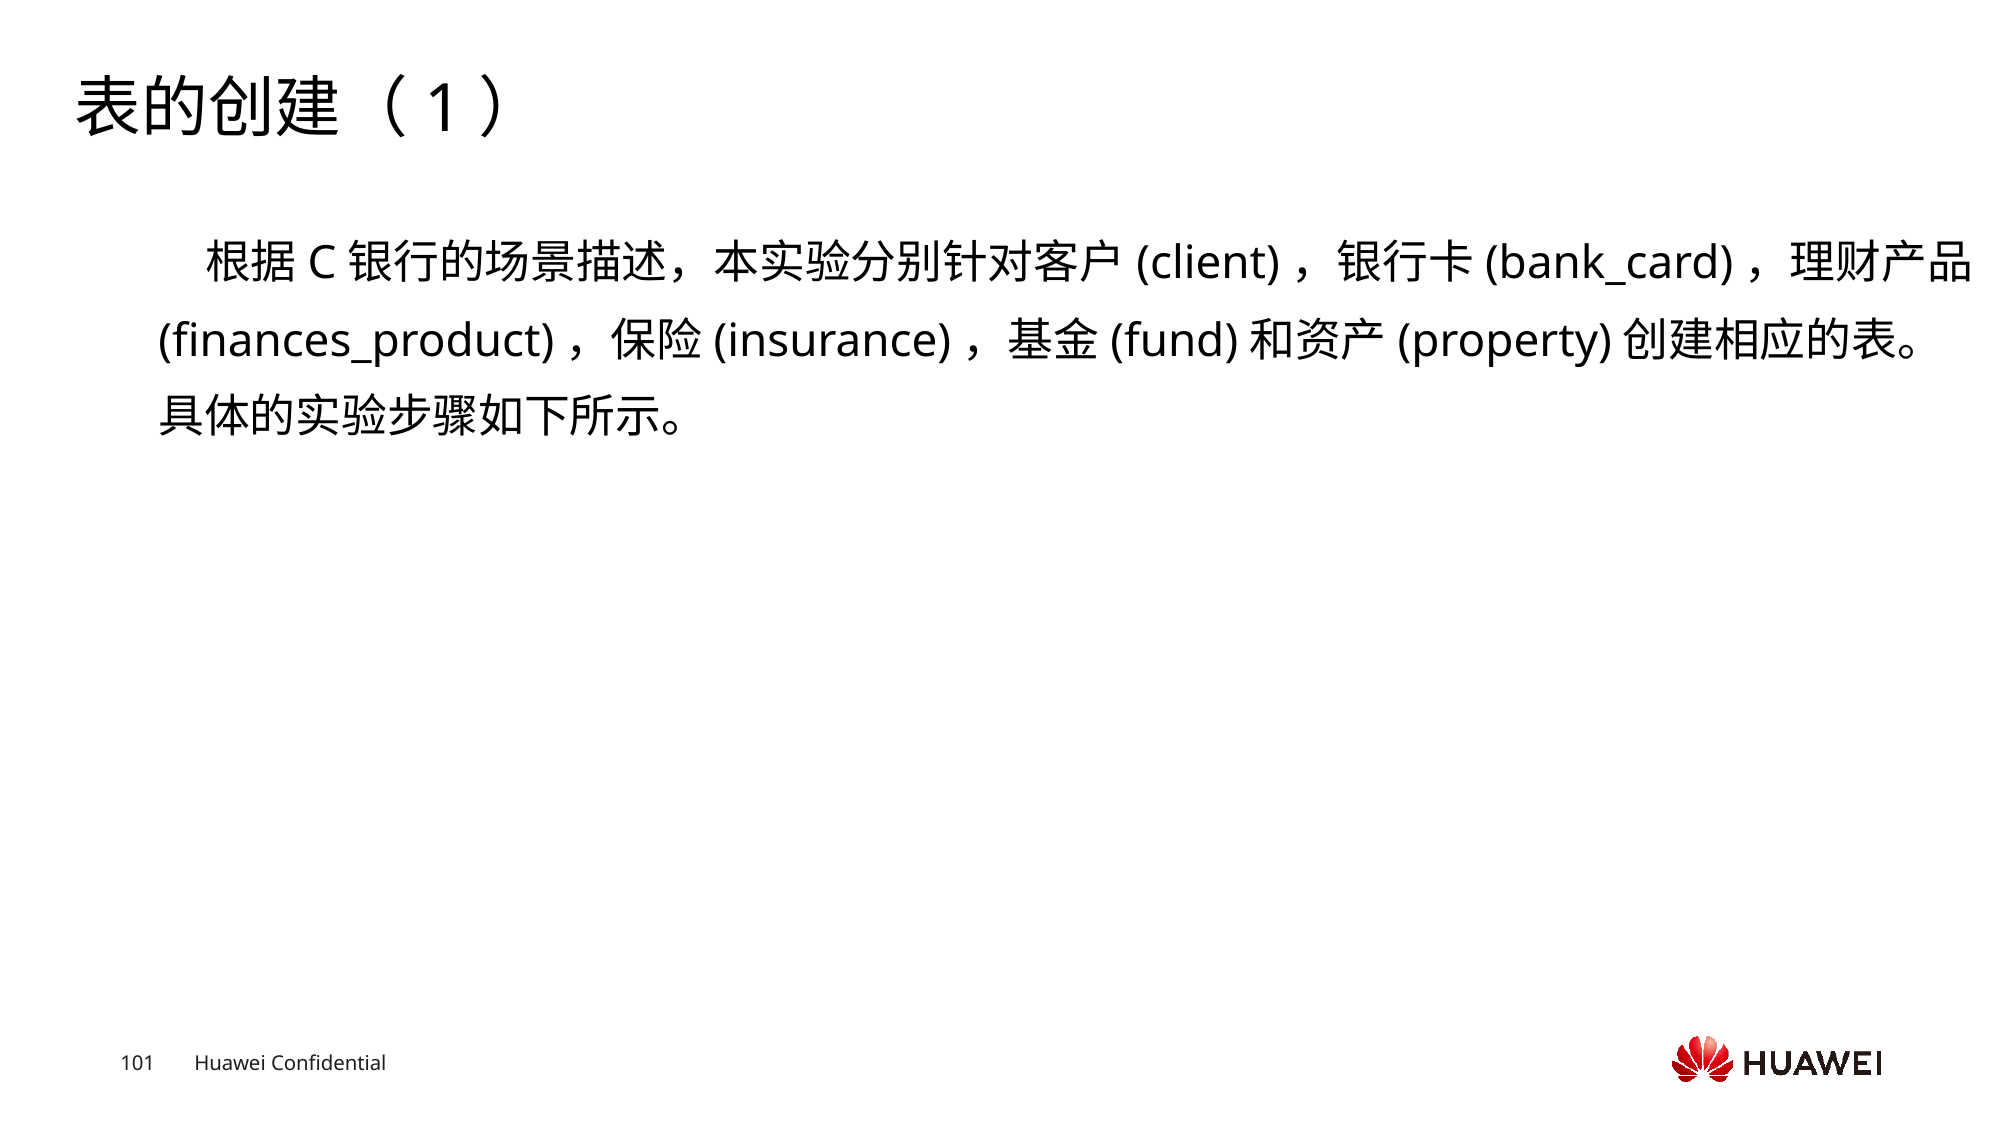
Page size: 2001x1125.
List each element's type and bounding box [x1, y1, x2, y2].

title [74, 73, 1928, 238]
picture [1672, 1036, 1881, 1082]
list [144, 204, 2000, 973]
